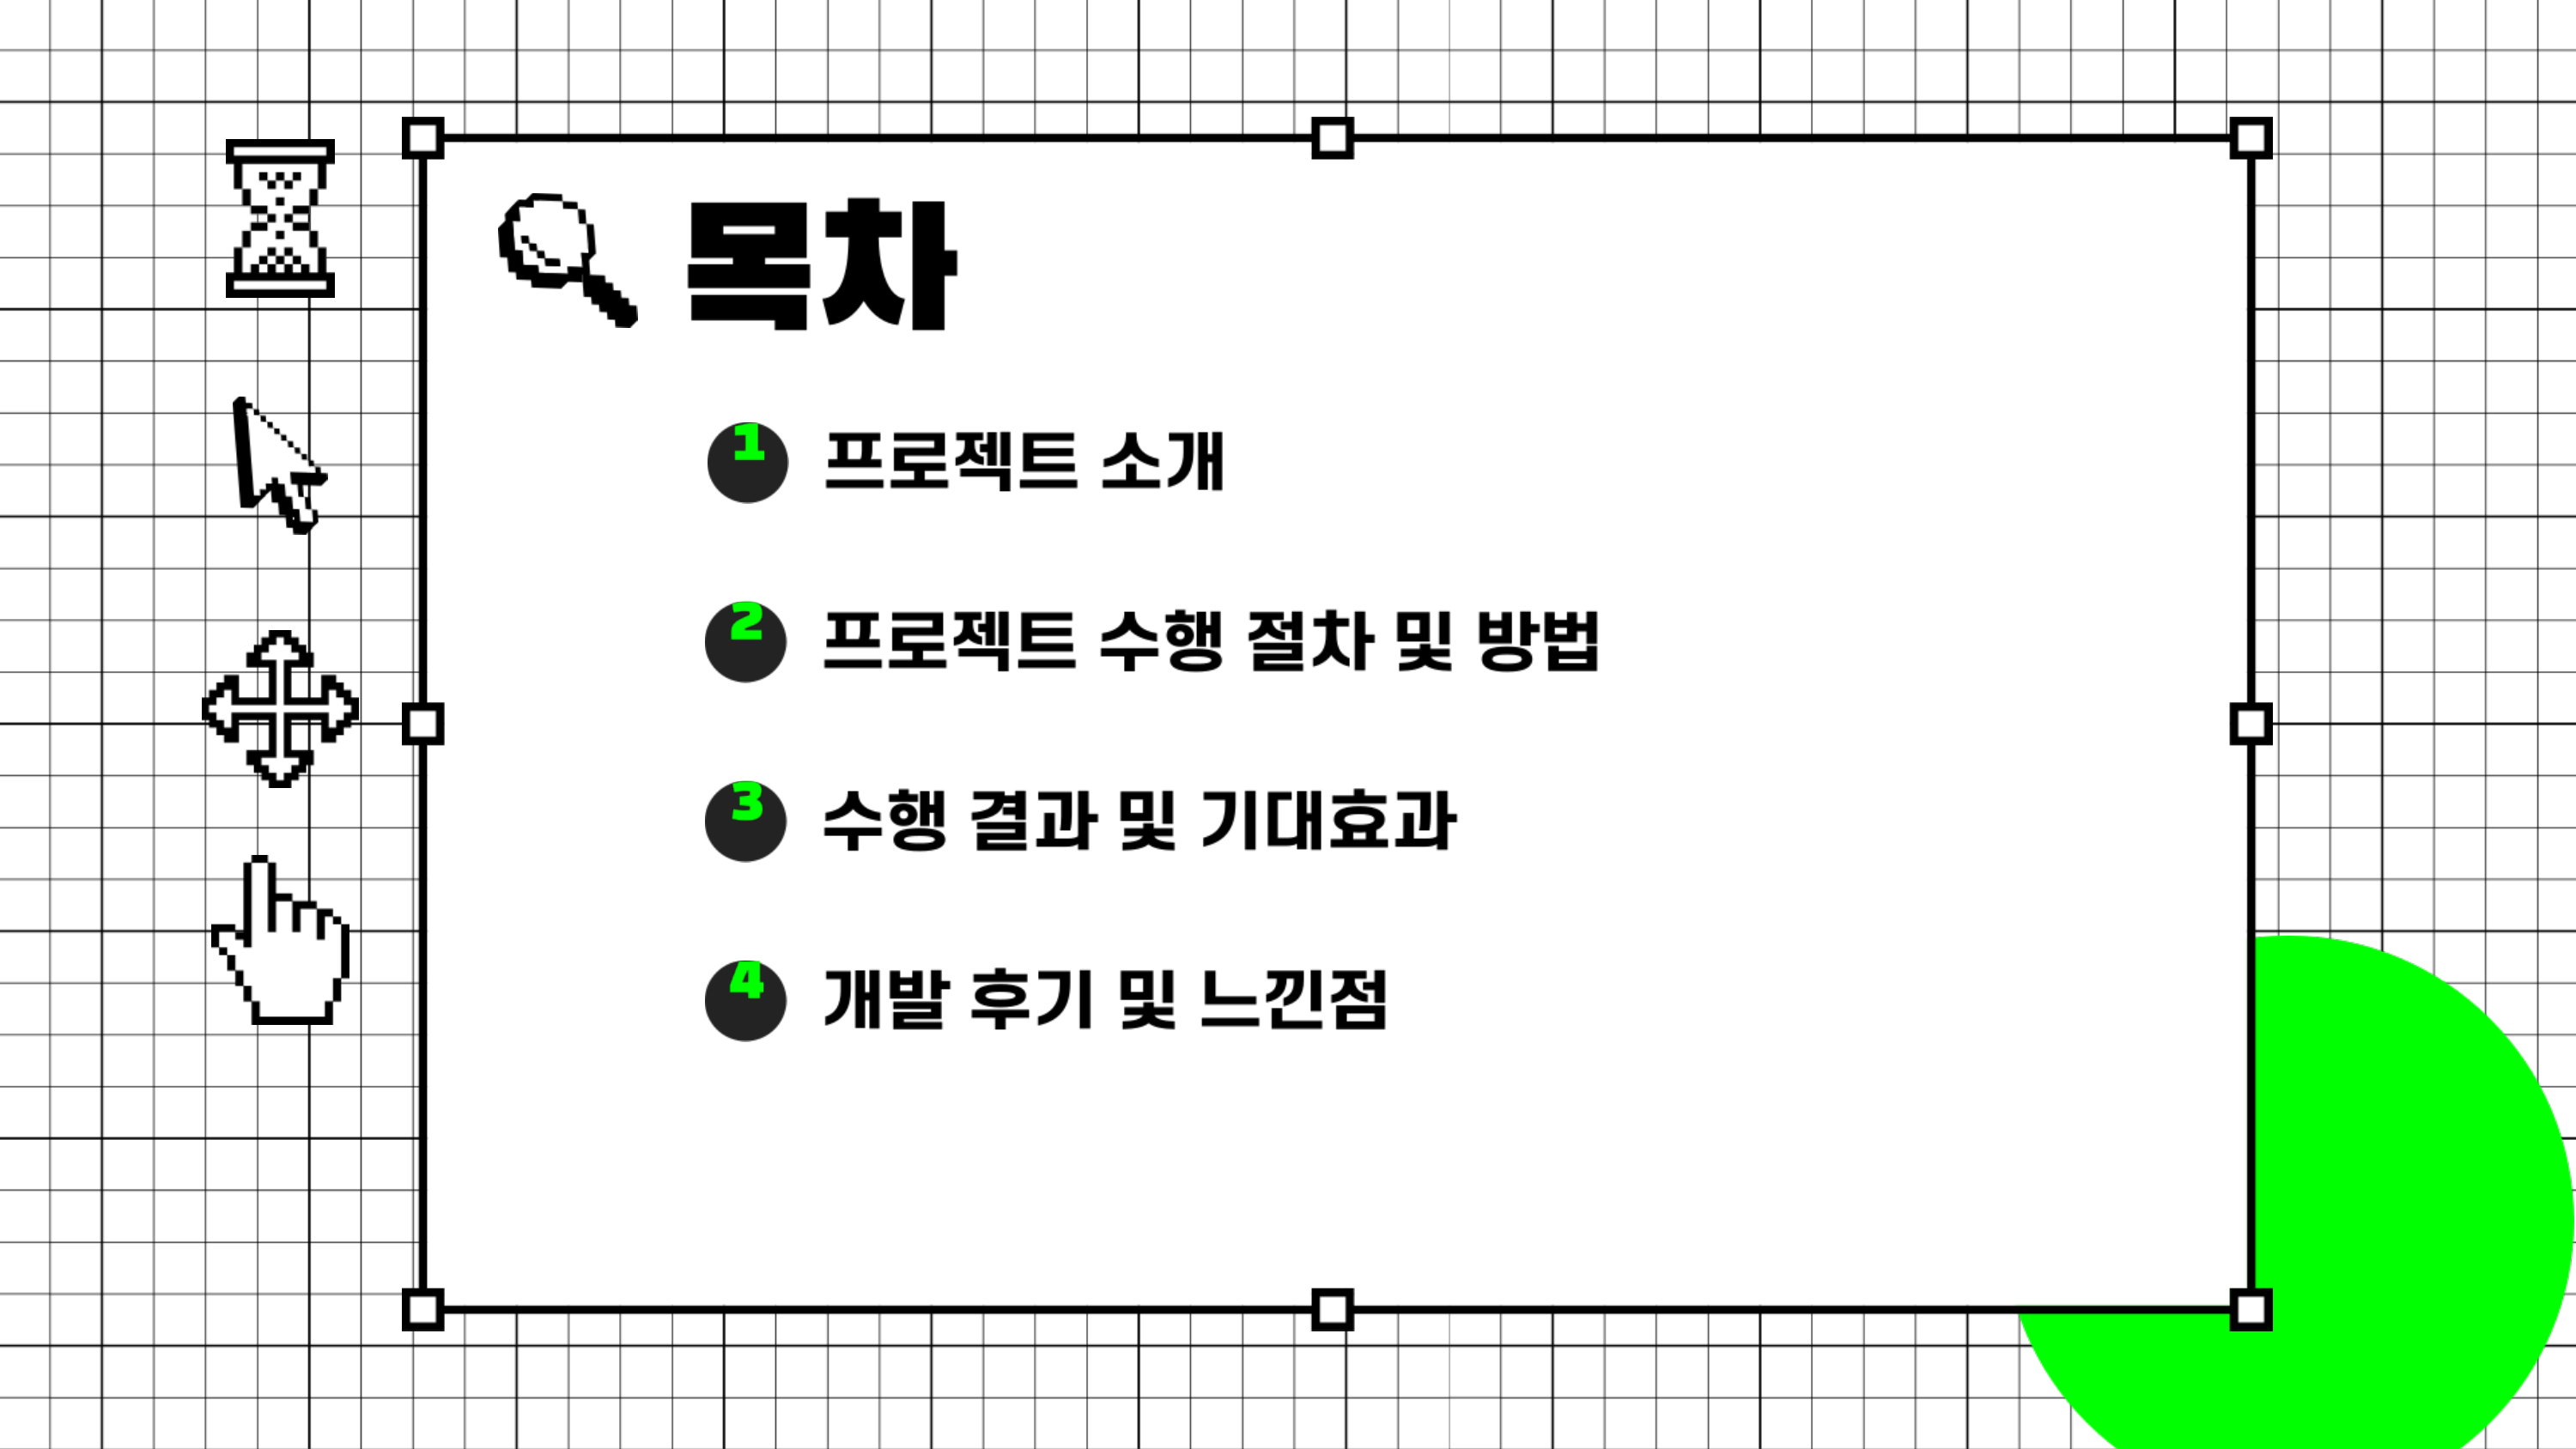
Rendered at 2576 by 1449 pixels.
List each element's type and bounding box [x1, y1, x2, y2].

text_box [700, 572, 793, 684]
text_box [700, 751, 793, 864]
text_box [702, 392, 796, 505]
picture [0, 0, 2576, 1449]
text_box [700, 931, 791, 1043]
